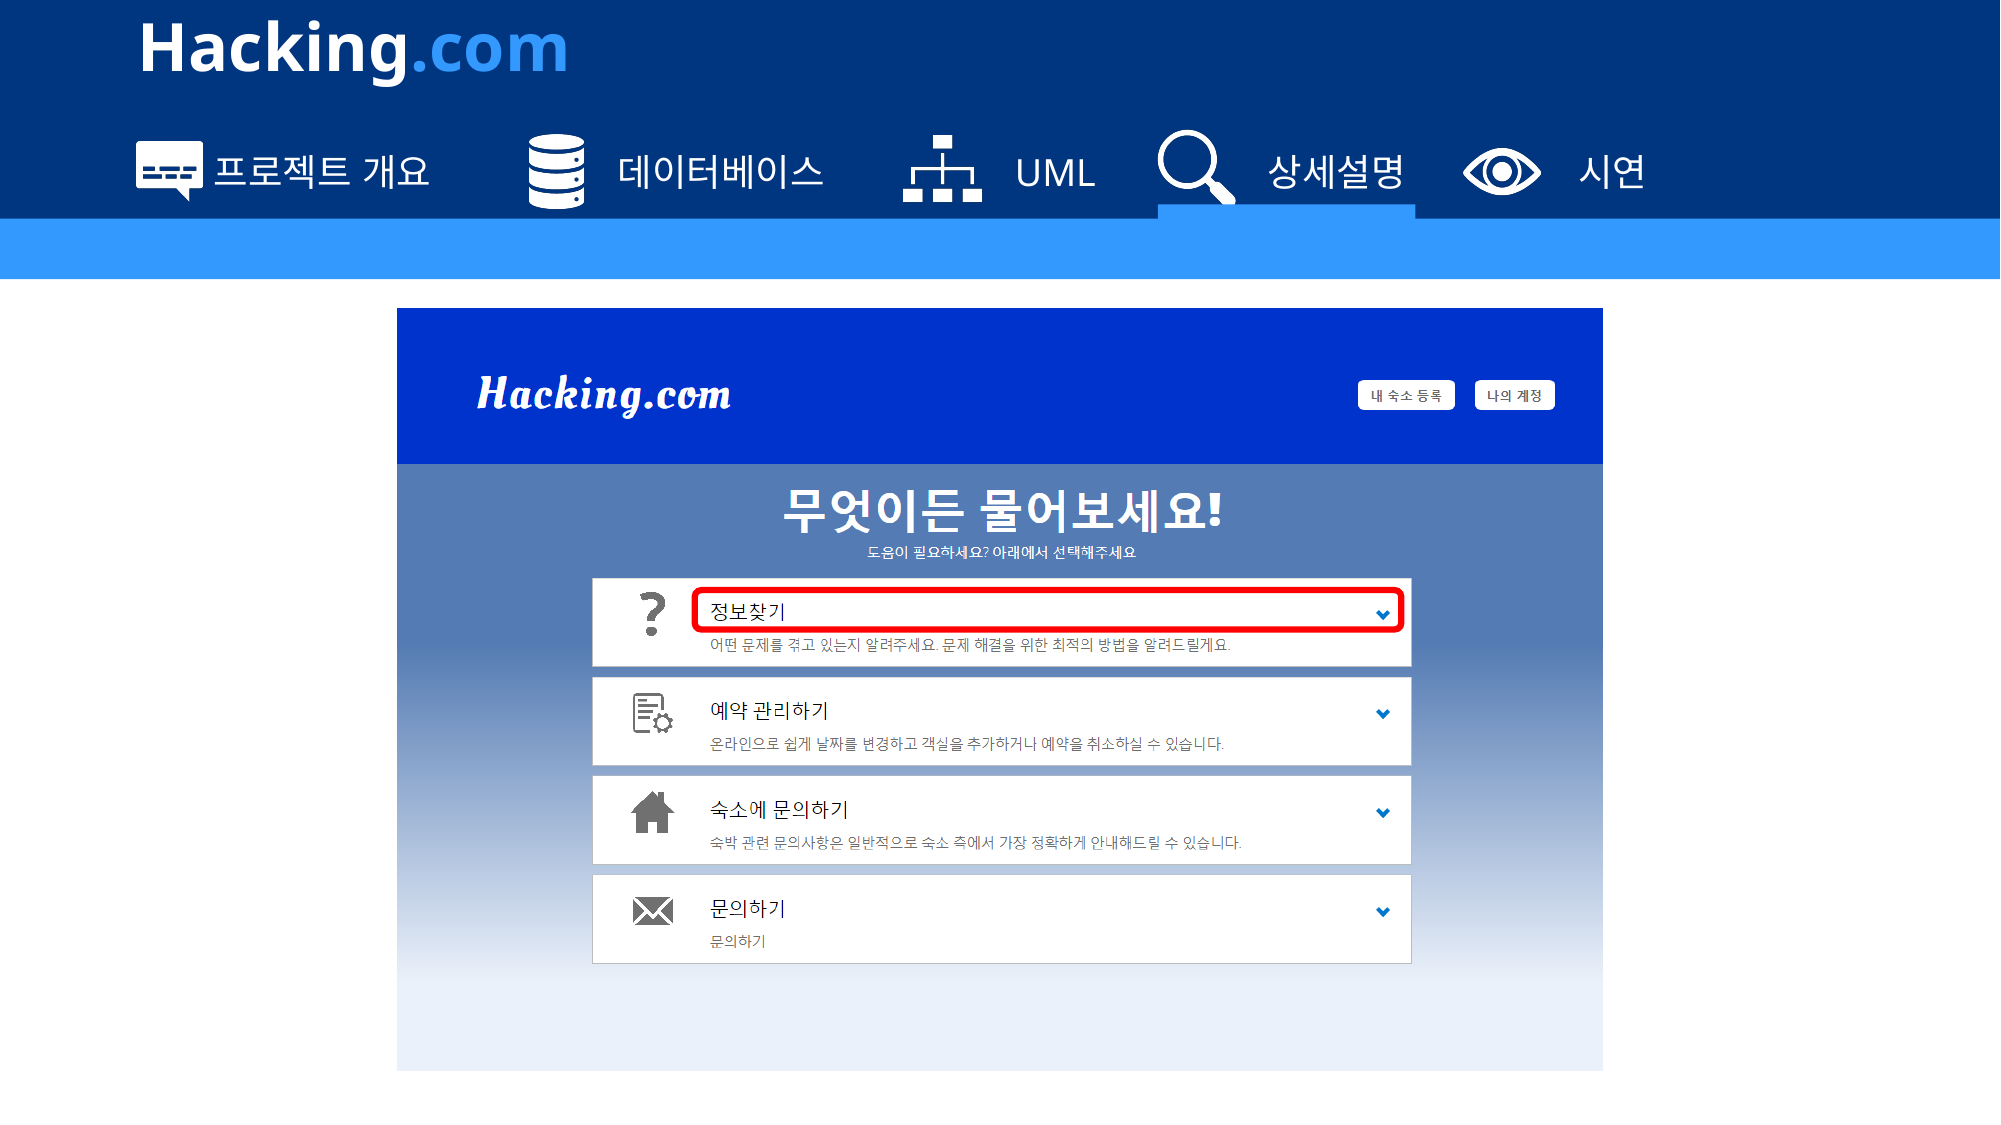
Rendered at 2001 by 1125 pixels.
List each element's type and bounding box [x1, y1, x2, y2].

text_box [0, 0, 2000, 280]
picture [397, 308, 1603, 1071]
